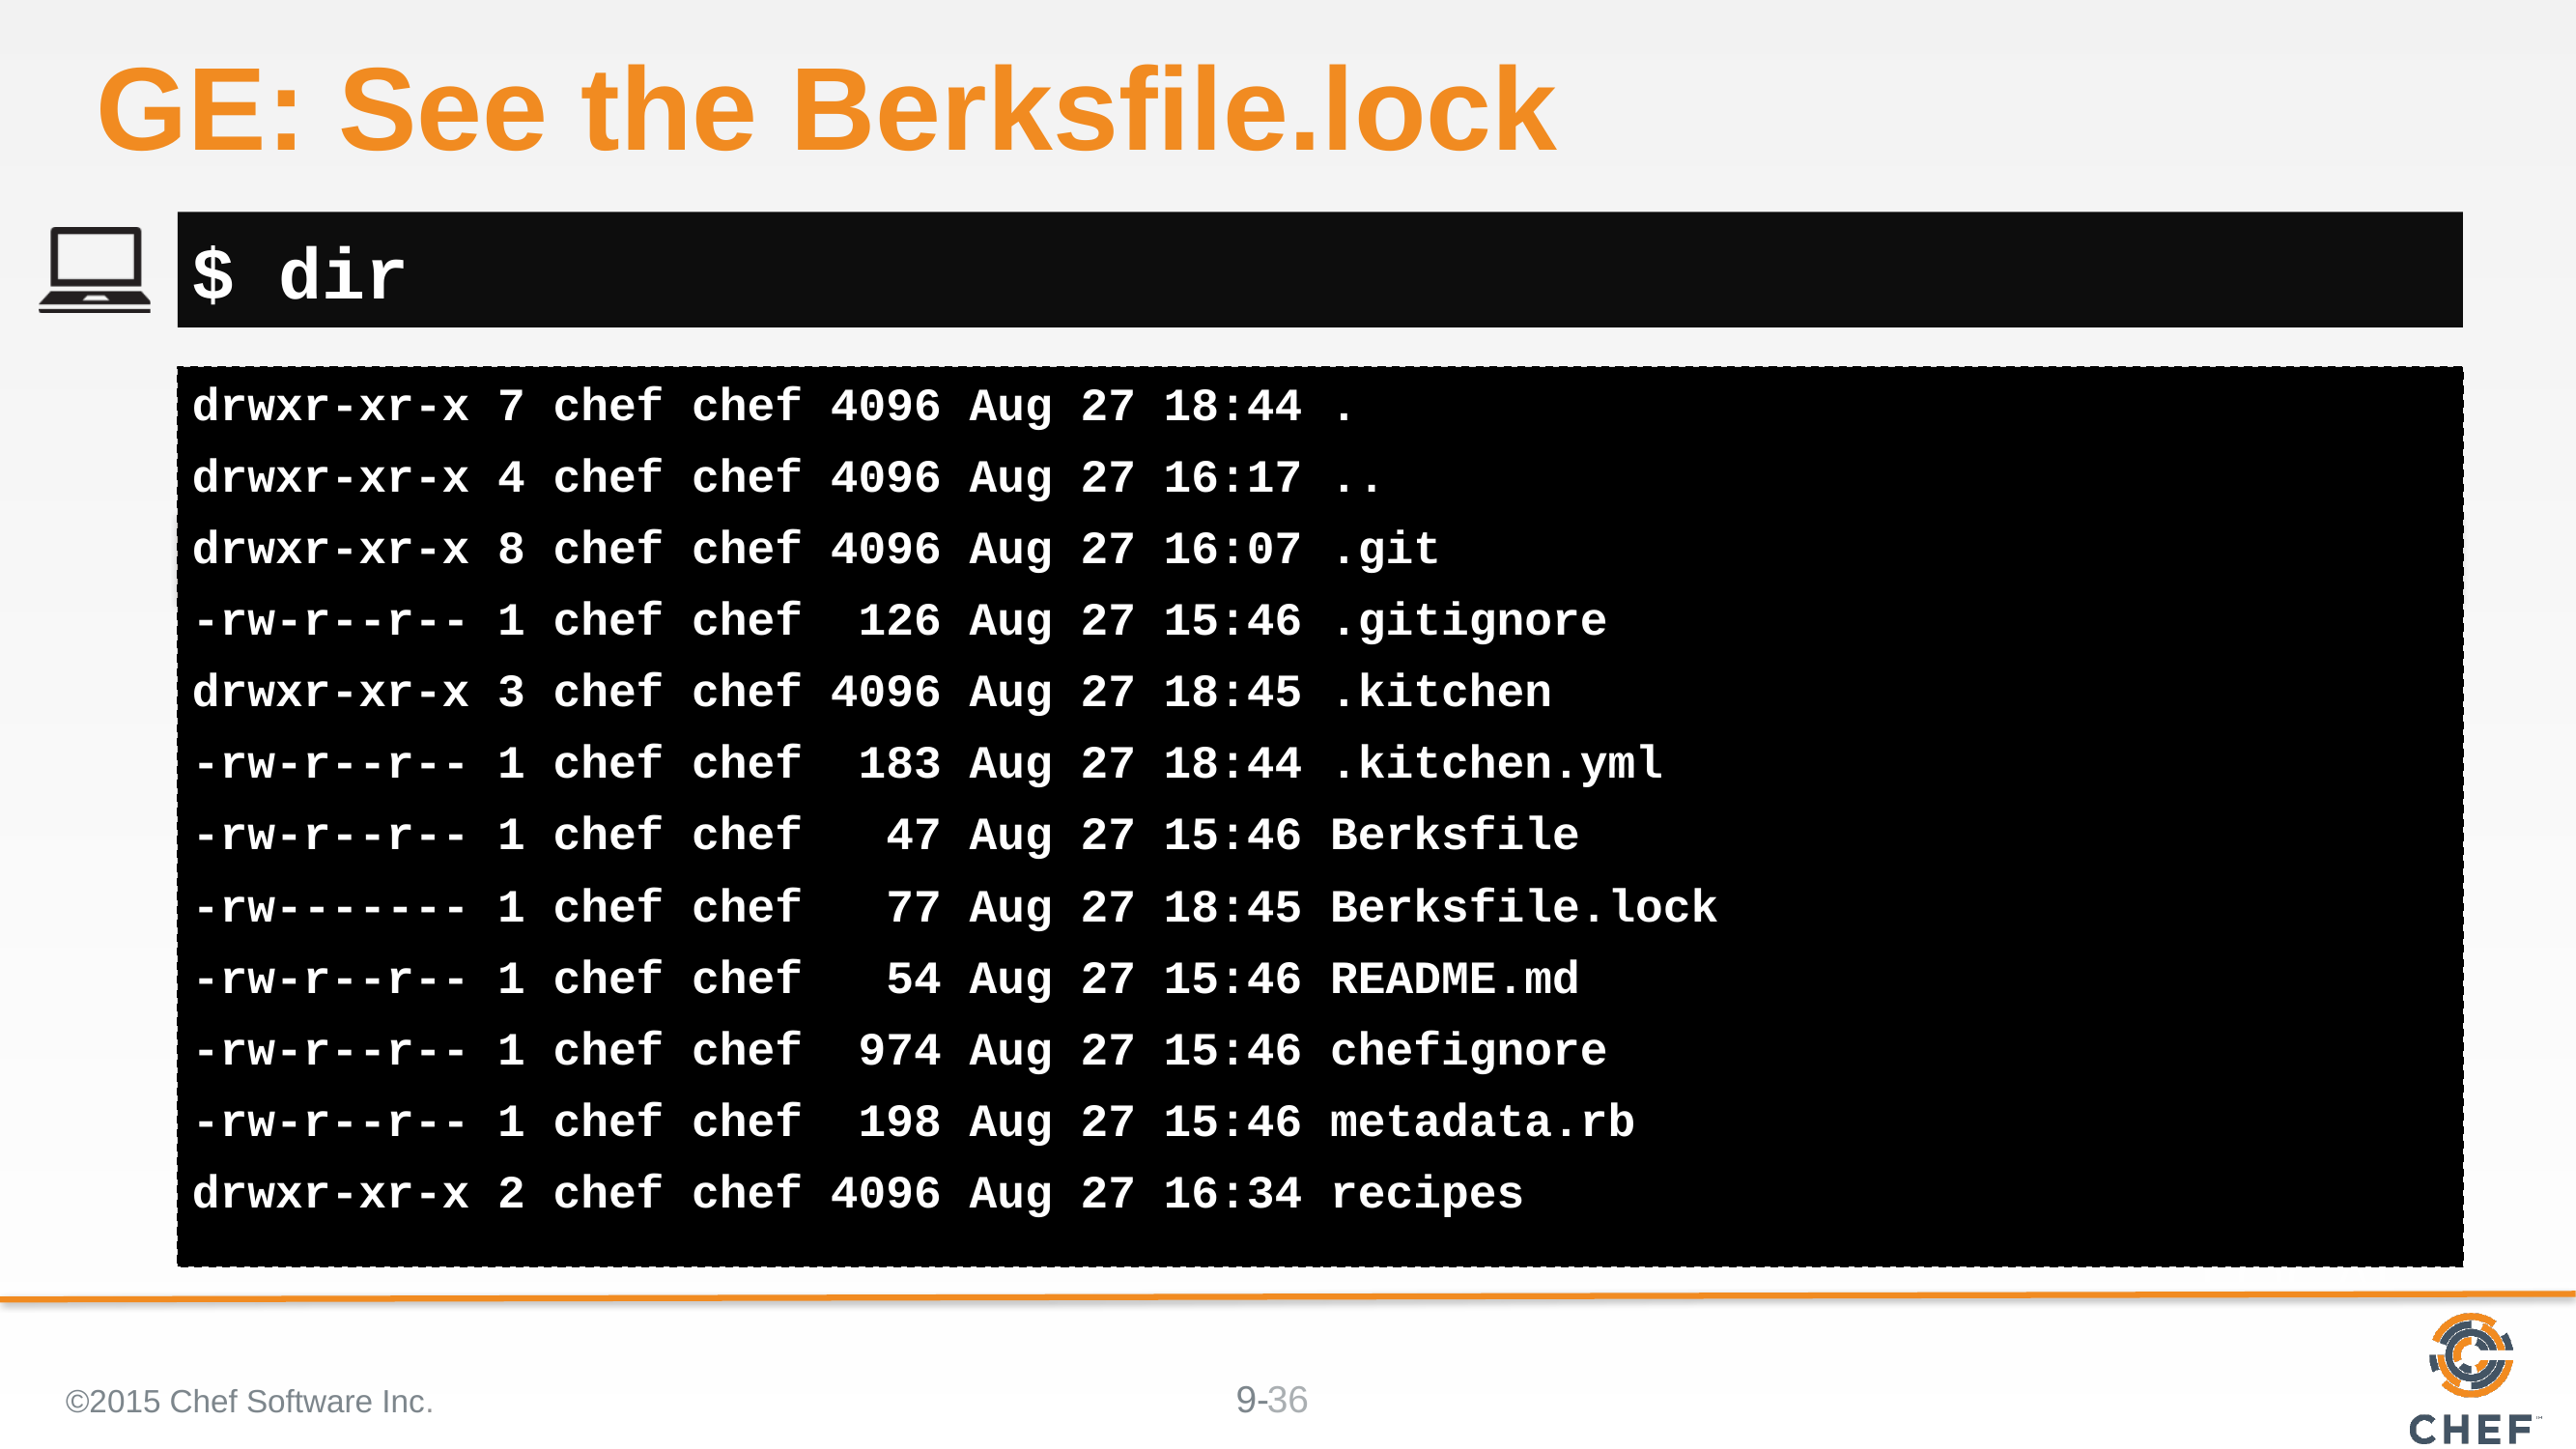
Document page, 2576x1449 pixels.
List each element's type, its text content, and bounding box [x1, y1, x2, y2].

list $ dir [177, 212, 2463, 327]
title GE: See the Berksfile.lock [96, 48, 2463, 180]
footer ©2015 Chef Software Inc. [51, 1359, 952, 1440]
list drwxr-xr-x 7 chef chef 4096 Aug 27 18:44 . drwxr-xr-x 4 chef chef 4096 Aug 27 16:17 .. drwxr-xr-x 8 chef chef 4096 Aug 27 16:07 .git -rw-r--r-- 1 chef chef 126 Aug 27 15:46 .gitignore drwxr-xr-x 3 chef chef 4096 Aug 27 18:45 .kitchen -rw-r--r-- 1 chef chef 183 Aug 27 18:44 .kitchen.yml -rw-r--r-- 1 chef chef 47 Aug 27 15:46 Berksfile -rw------- 1 chef chef 77 Aug 27 18:45 Berksfile.lock -rw-r--r-- 1 chef chef 54 Aug 27 15:46 README.md -rw-r--r-- 1 chef chef 974 Aug 27 15:46 chefignore -rw-r--r-- 1 chef chef 198 Aug 27 15:46 metadata.rb drwxr-xr-x 2 chef chef 4096 Aug 27 16:34 recipes [177, 366, 2464, 1267]
slide_number 36 [998, 1359, 1578, 1437]
picture [2399, 1297, 2550, 1449]
